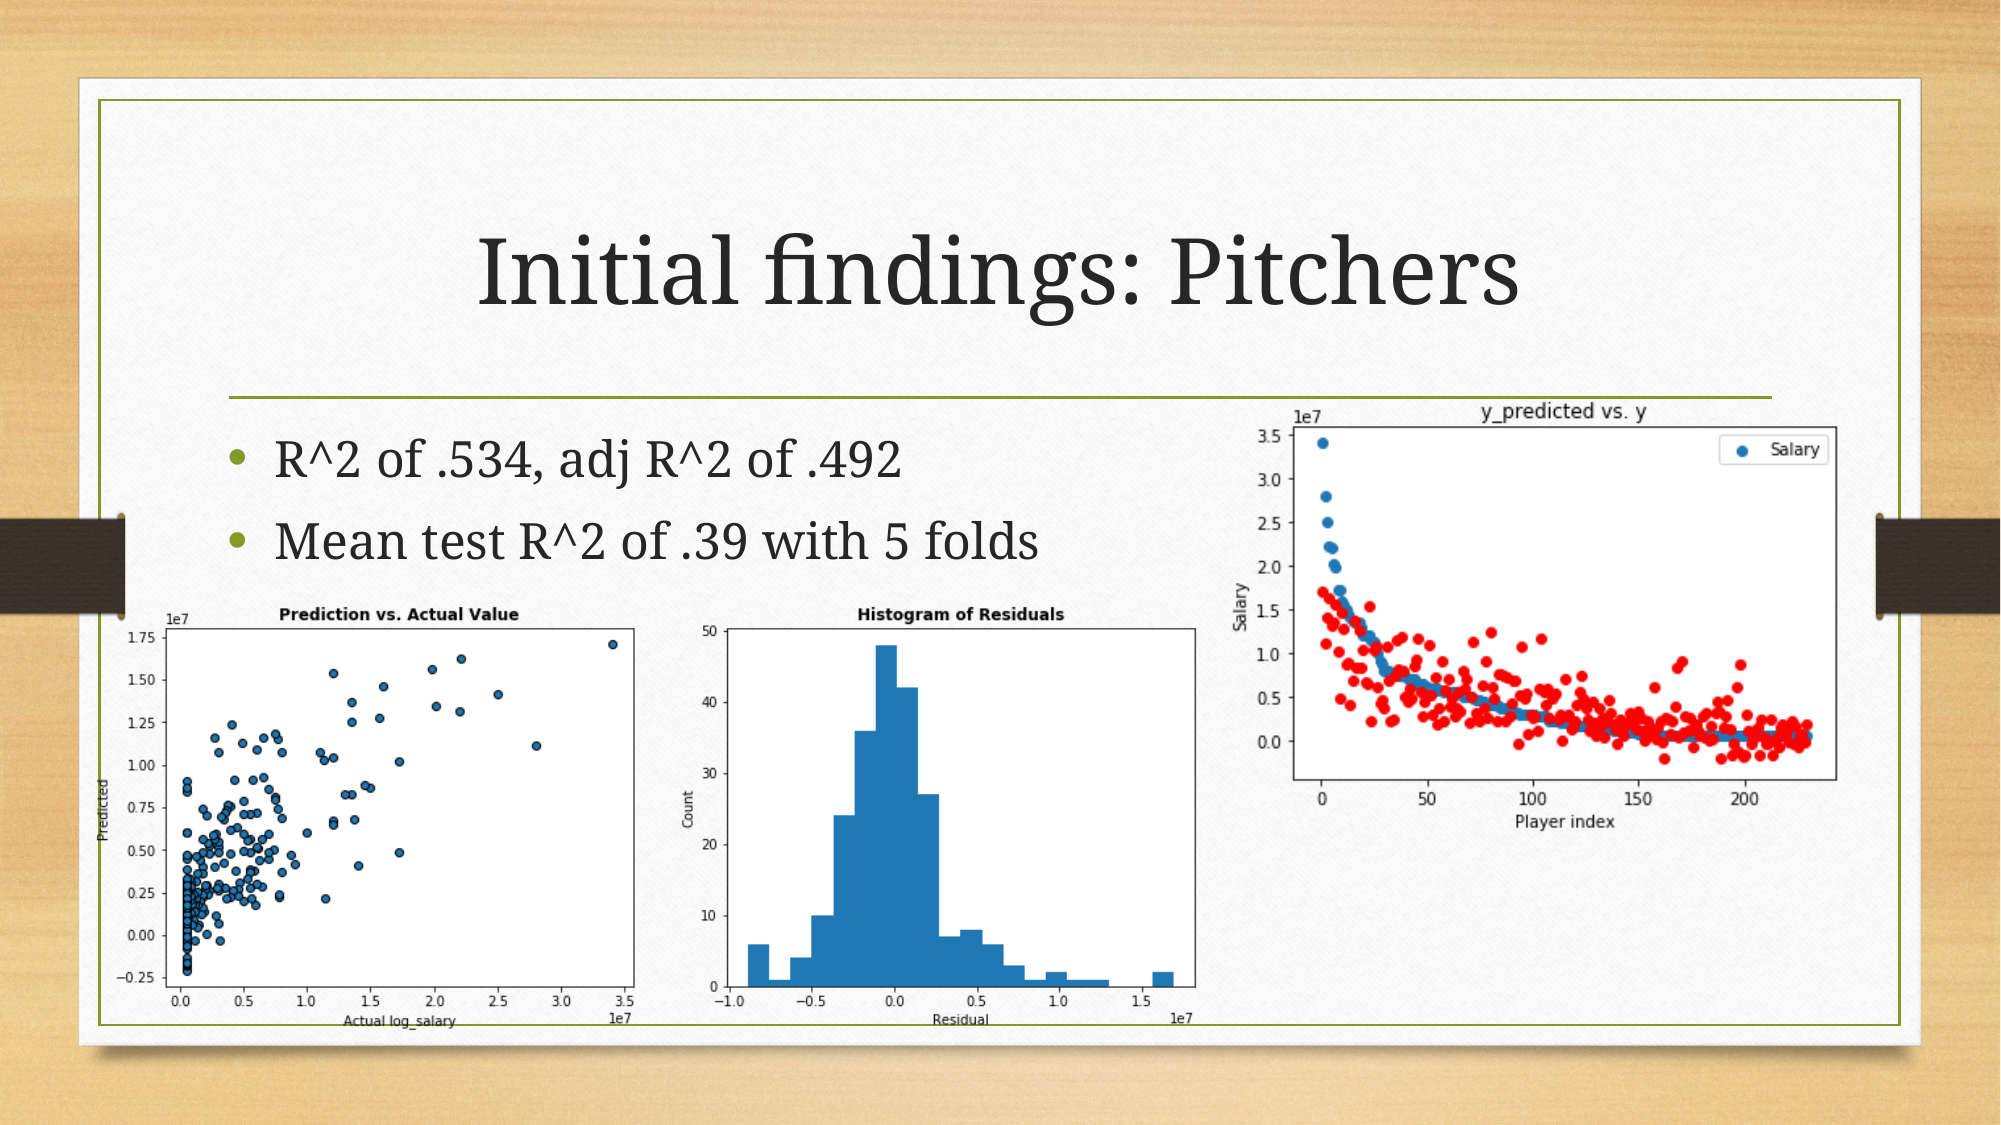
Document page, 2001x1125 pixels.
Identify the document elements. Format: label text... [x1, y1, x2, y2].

list R^2 of .534, adj R^2 of .492 Mean test R^2 of .39 with 5 folds [212, 419, 1788, 964]
picture [0, 0, 2001, 1125]
title Initial findings: Pitchers [212, 161, 1788, 375]
